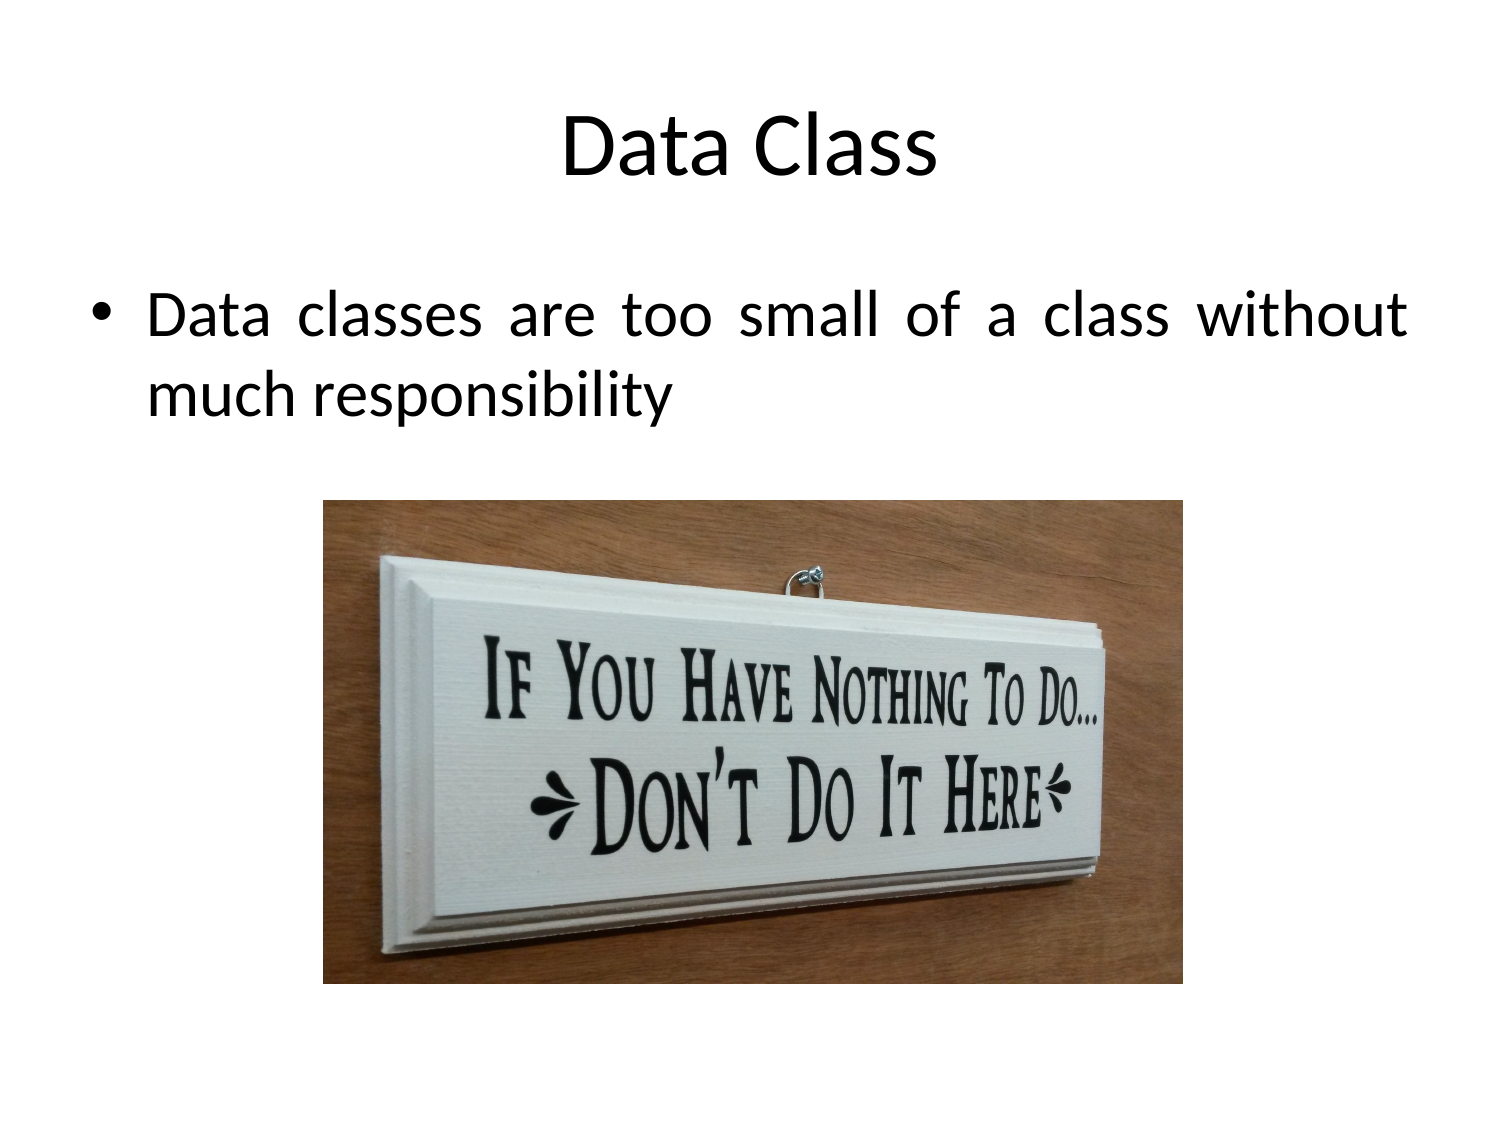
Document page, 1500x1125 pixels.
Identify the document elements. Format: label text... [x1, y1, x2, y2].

list Data classes are too small of a class without much responsibility [75, 262, 1425, 1005]
picture [323, 499, 1183, 984]
title Data Class [75, 45, 1425, 233]
